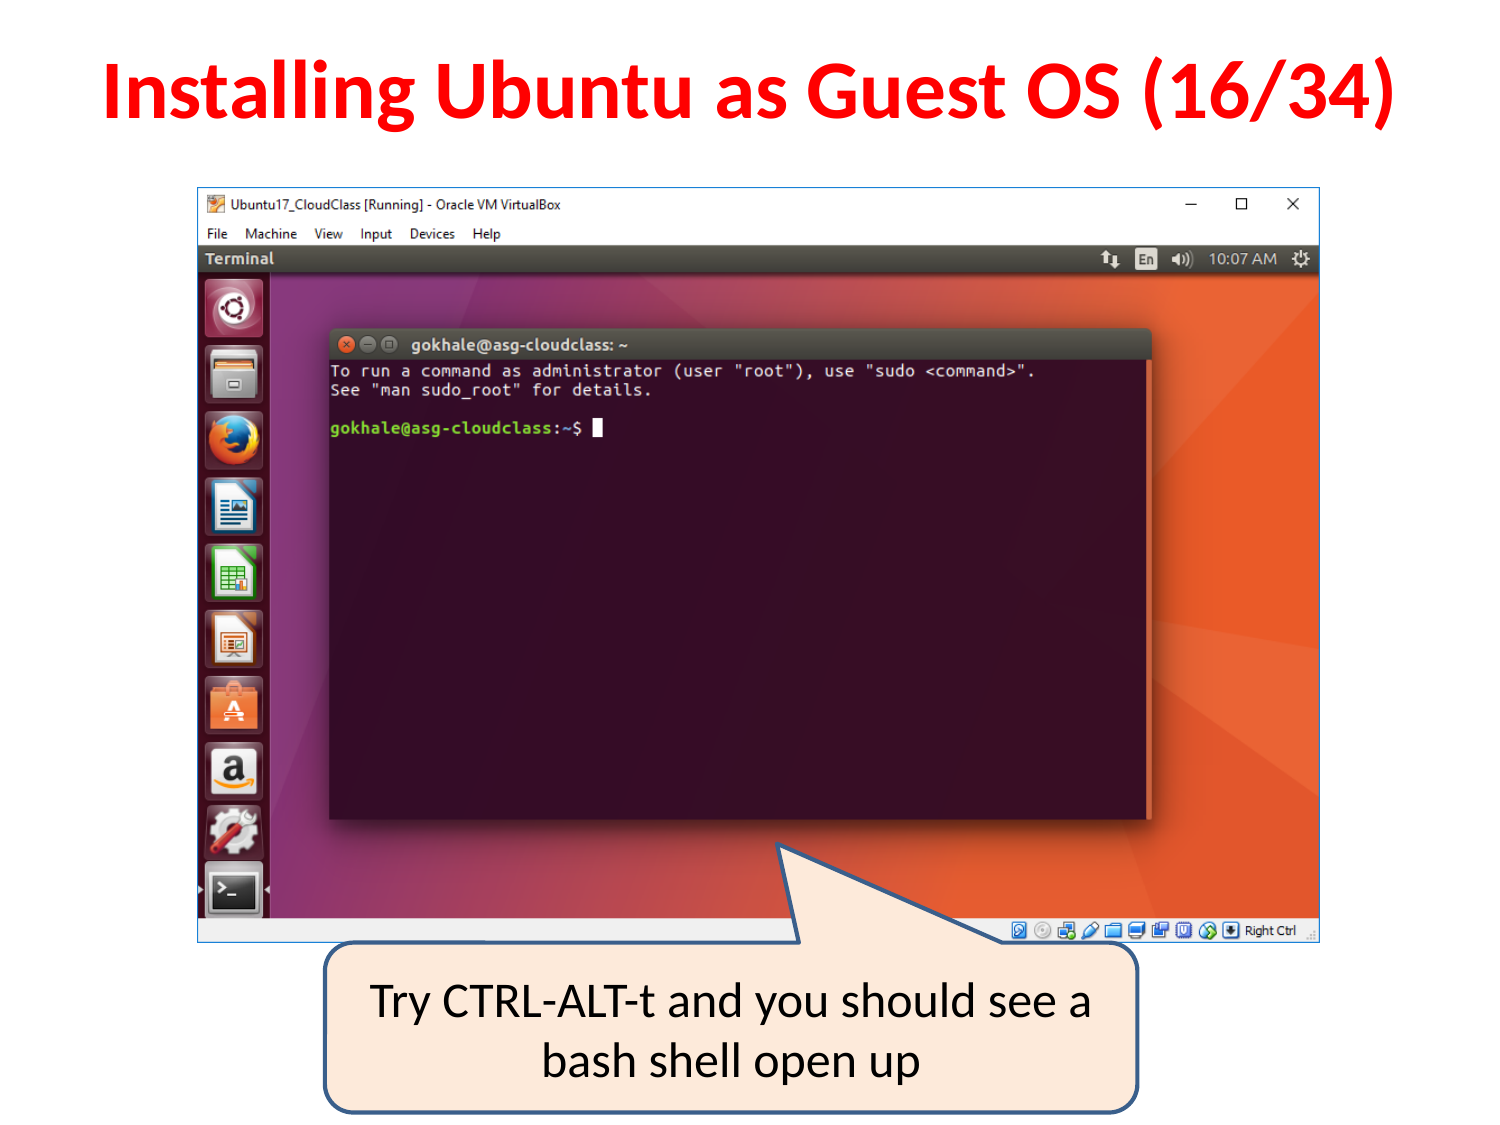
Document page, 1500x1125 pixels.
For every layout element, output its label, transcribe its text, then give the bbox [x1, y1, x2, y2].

text_box Try CTRL-ALT-t and you should see a bash shell open up [322, 952, 1140, 1115]
title Installing Ubuntu as Guest OS (16/34) [75, 24, 1425, 145]
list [196, 187, 1320, 943]
